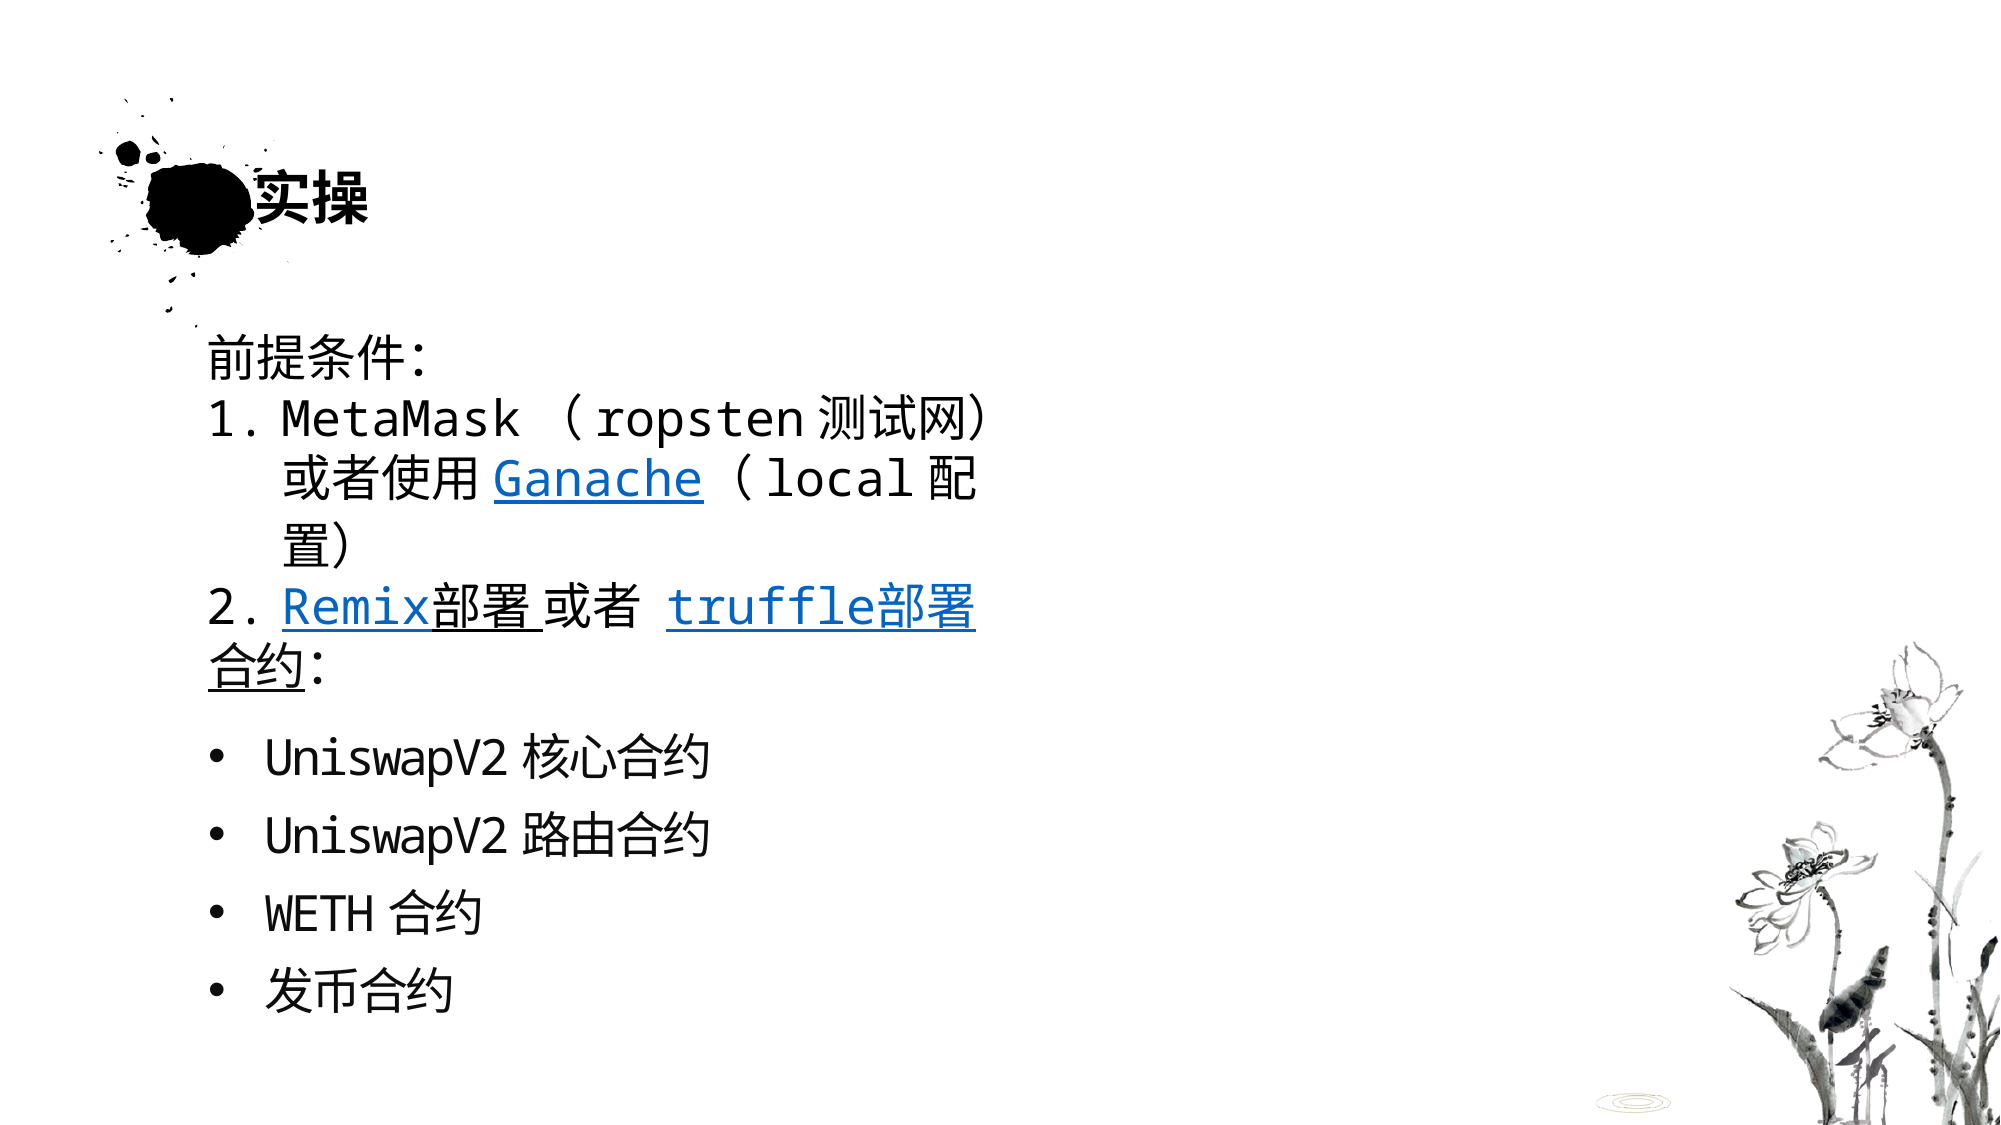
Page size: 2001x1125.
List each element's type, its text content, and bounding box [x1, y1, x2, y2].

text_box 前提条件： MetaMask（ropsten测试网）或者使用Ganache（local配置） Remix部署 或者 truffle部署 [191, 319, 1040, 655]
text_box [97, 98, 779, 329]
text_box 合约： UniswapV2核心合约 UniswapV2路由合约 WETH合约 发币合约 [193, 655, 883, 1027]
picture [1595, 629, 2000, 1125]
